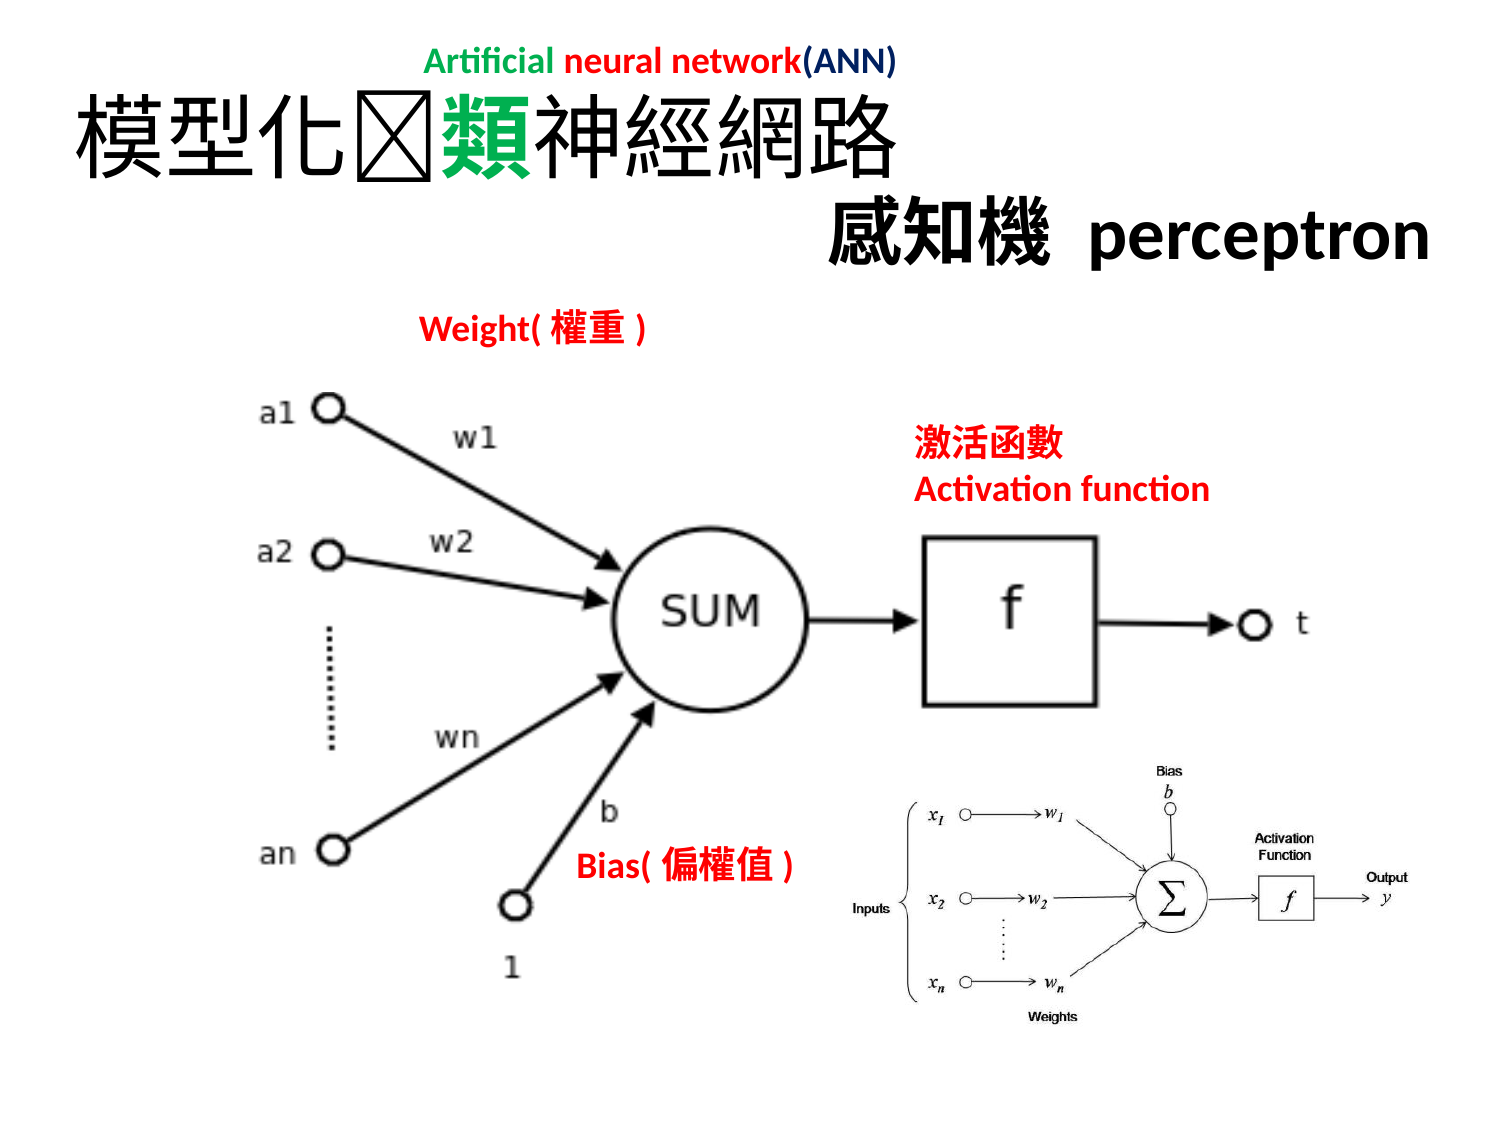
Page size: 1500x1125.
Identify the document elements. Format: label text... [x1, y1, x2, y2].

title 模型化類神經網路 [32, 58, 940, 211]
picture [849, 759, 1411, 1029]
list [257, 391, 1314, 1002]
text_box 感知機 perceptron [812, 176, 1448, 282]
text_box Weight(權重) [403, 296, 662, 357]
text_box Artificial neural network(ANN) [408, 28, 913, 88]
